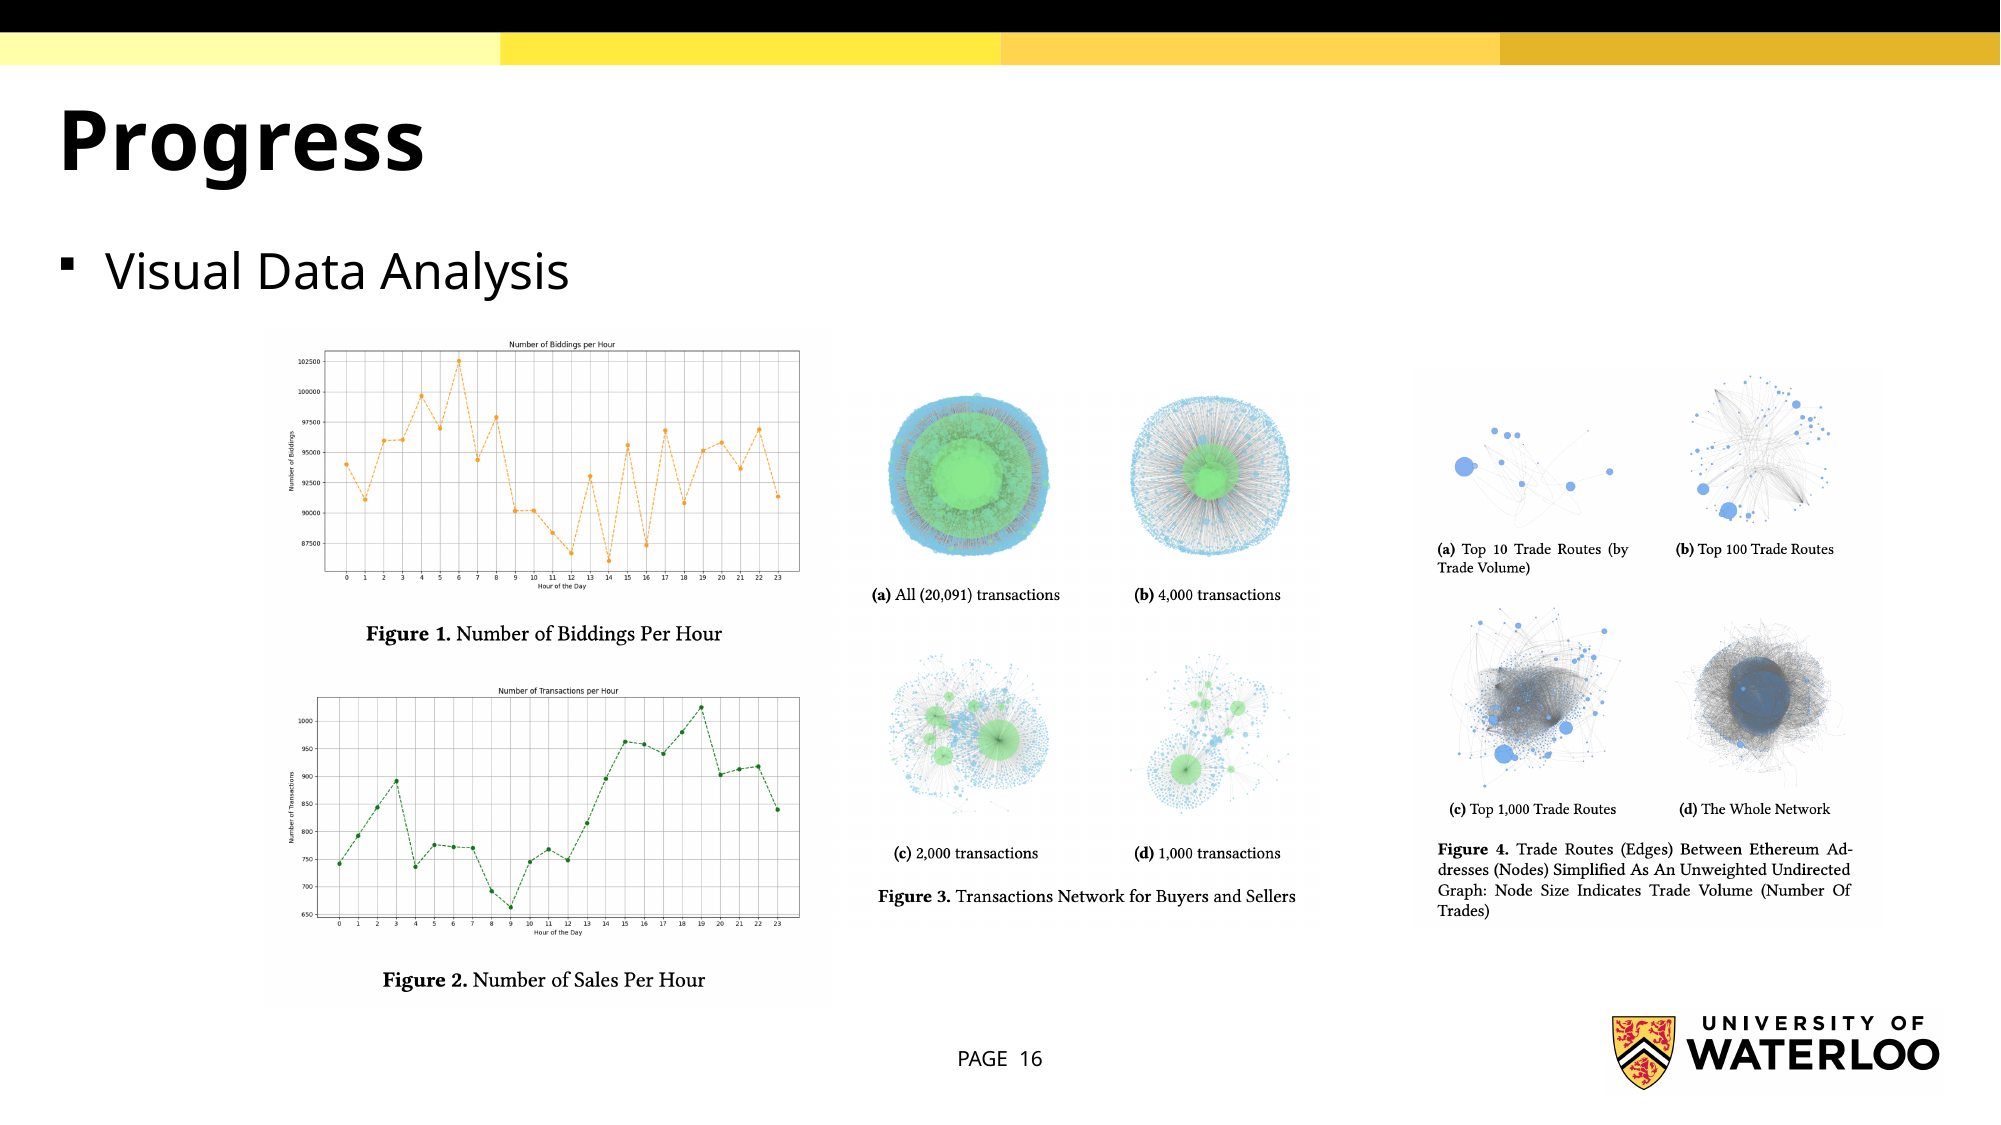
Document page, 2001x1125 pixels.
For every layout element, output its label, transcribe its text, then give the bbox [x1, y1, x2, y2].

picture [263, 322, 1333, 1011]
list Visual Data Analysis [42, 231, 1941, 986]
picture [1411, 366, 1884, 930]
slide_number PAGE 16 [916, 1039, 1084, 1081]
picture [1606, 1008, 1945, 1095]
title Progress [42, 71, 1941, 219]
